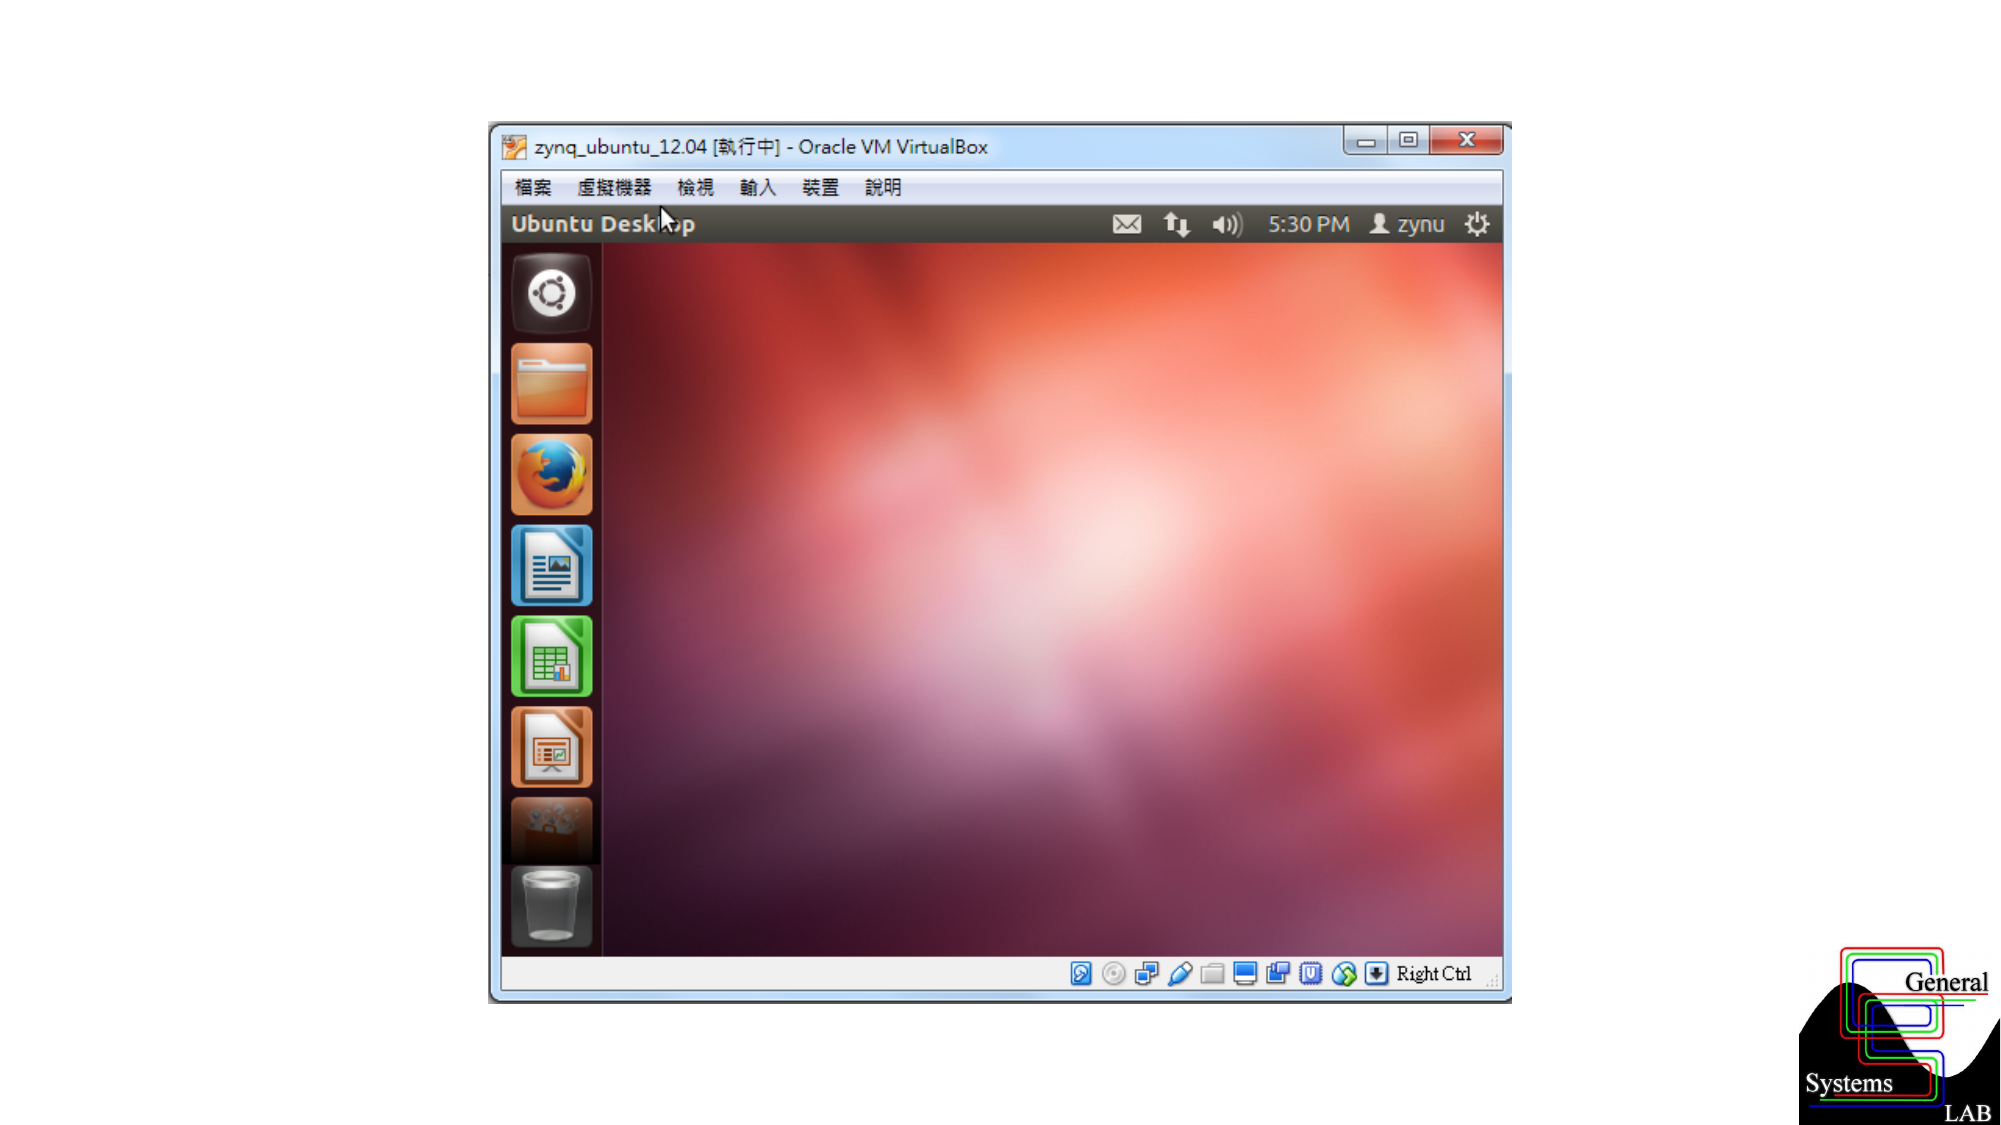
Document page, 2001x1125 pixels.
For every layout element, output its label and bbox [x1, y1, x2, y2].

picture [1799, 943, 2001, 1125]
picture [488, 121, 1512, 1004]
